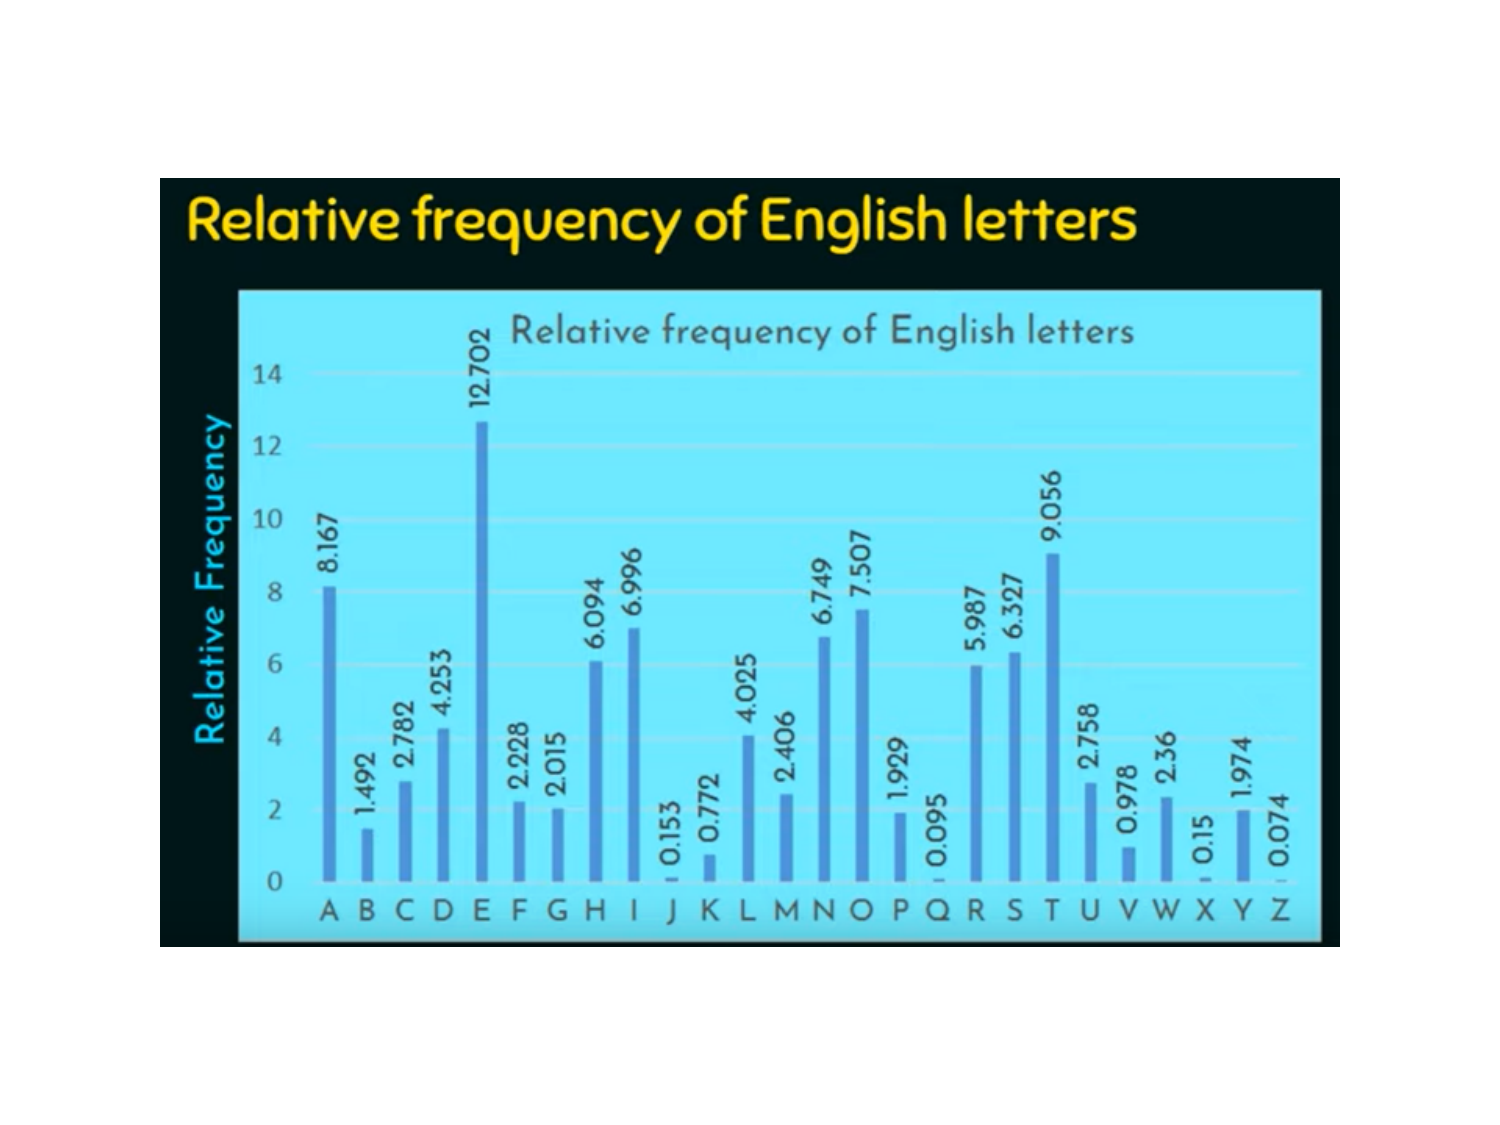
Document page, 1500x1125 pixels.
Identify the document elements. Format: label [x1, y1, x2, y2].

picture [159, 177, 1340, 948]
